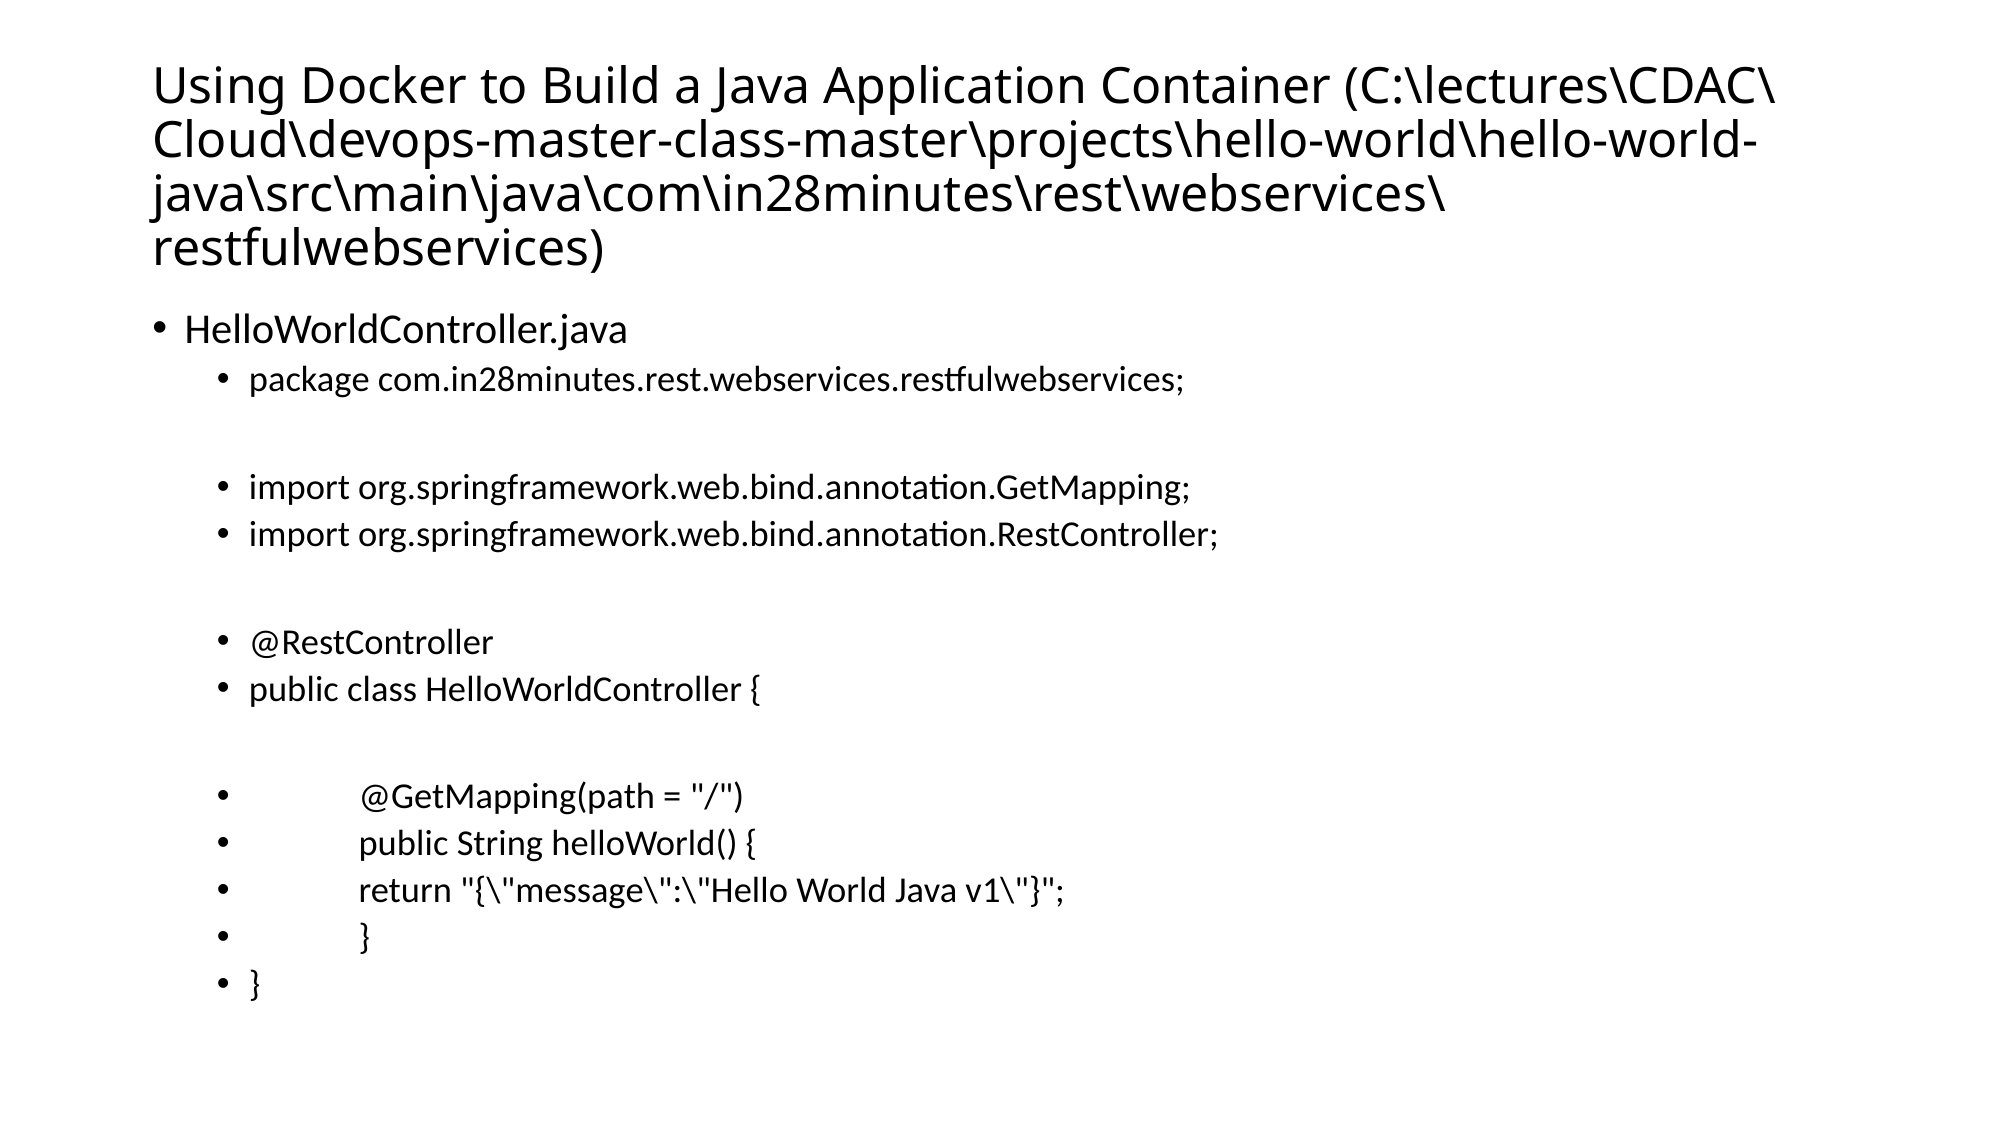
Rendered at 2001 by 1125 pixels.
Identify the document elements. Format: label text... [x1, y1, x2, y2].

list HelloWorldController.java package com.in28minutes.rest.webservices.restfulwebservices; import org.springframework.web.bind.annotation.GetMapping; import org.springframework.web.bind.annotation.RestController; @RestController public class HelloWorldController { @GetMapping(path = "/") public String helloWorld() { return "{\"message\":\"Hello World Java v1\"}"; } } [137, 299, 1863, 1014]
title Using Docker to Build a Java Application Container (C:\lectures\CDAC\Cloud\devops-master-class-master\projects\hello-world\hello-world-java\src\main\java\com\in28minutes\rest\webservices\restfulwebservices) [137, 59, 1863, 278]
